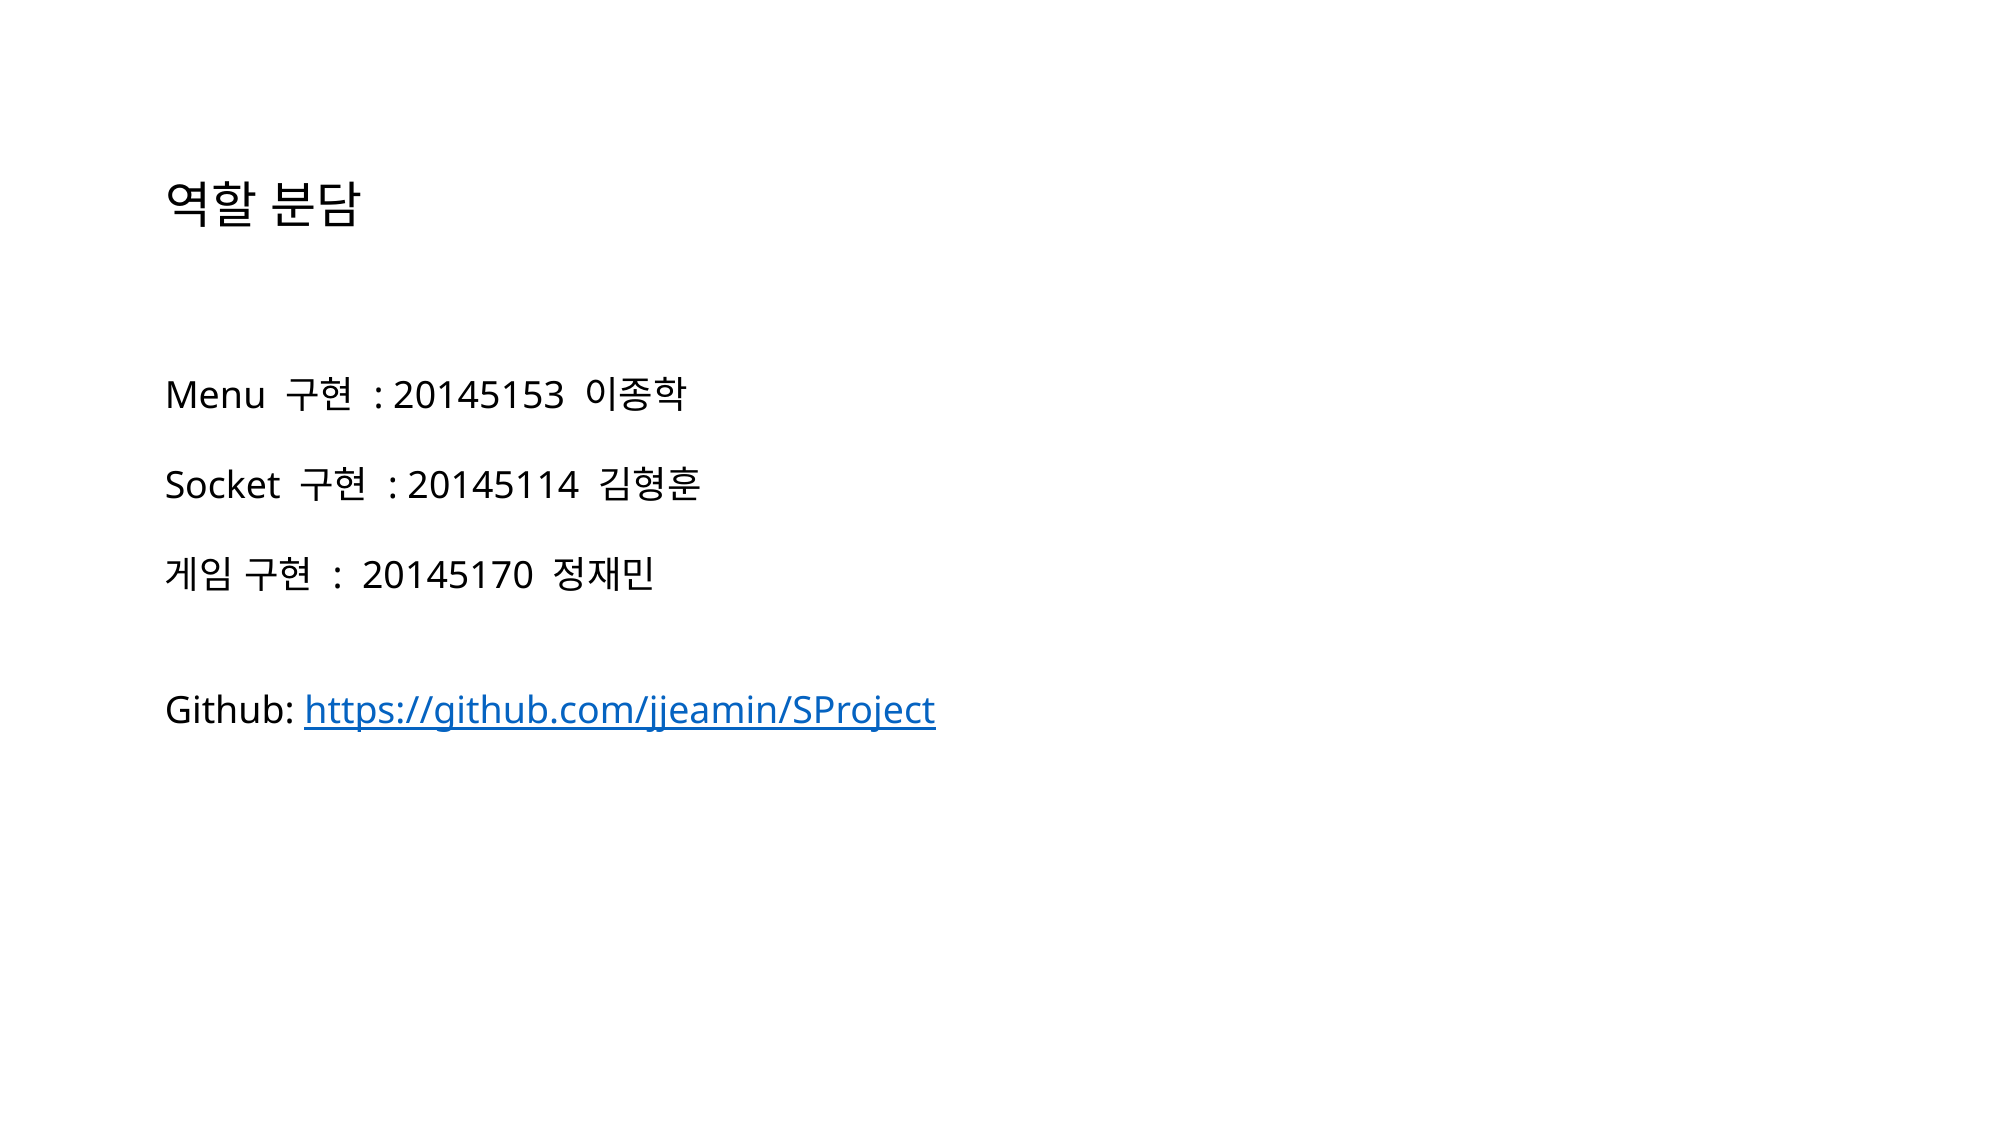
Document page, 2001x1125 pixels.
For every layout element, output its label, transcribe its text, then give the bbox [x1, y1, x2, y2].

text_box Menu 구현 : 20145153 이종학 Socket 구현 : 20145114 김형훈 게임 구현 : 20145170 정재민 Github: https://github.com/jjeamin/SProject [149, 364, 1560, 790]
title 역할 분담 [150, 128, 629, 287]
